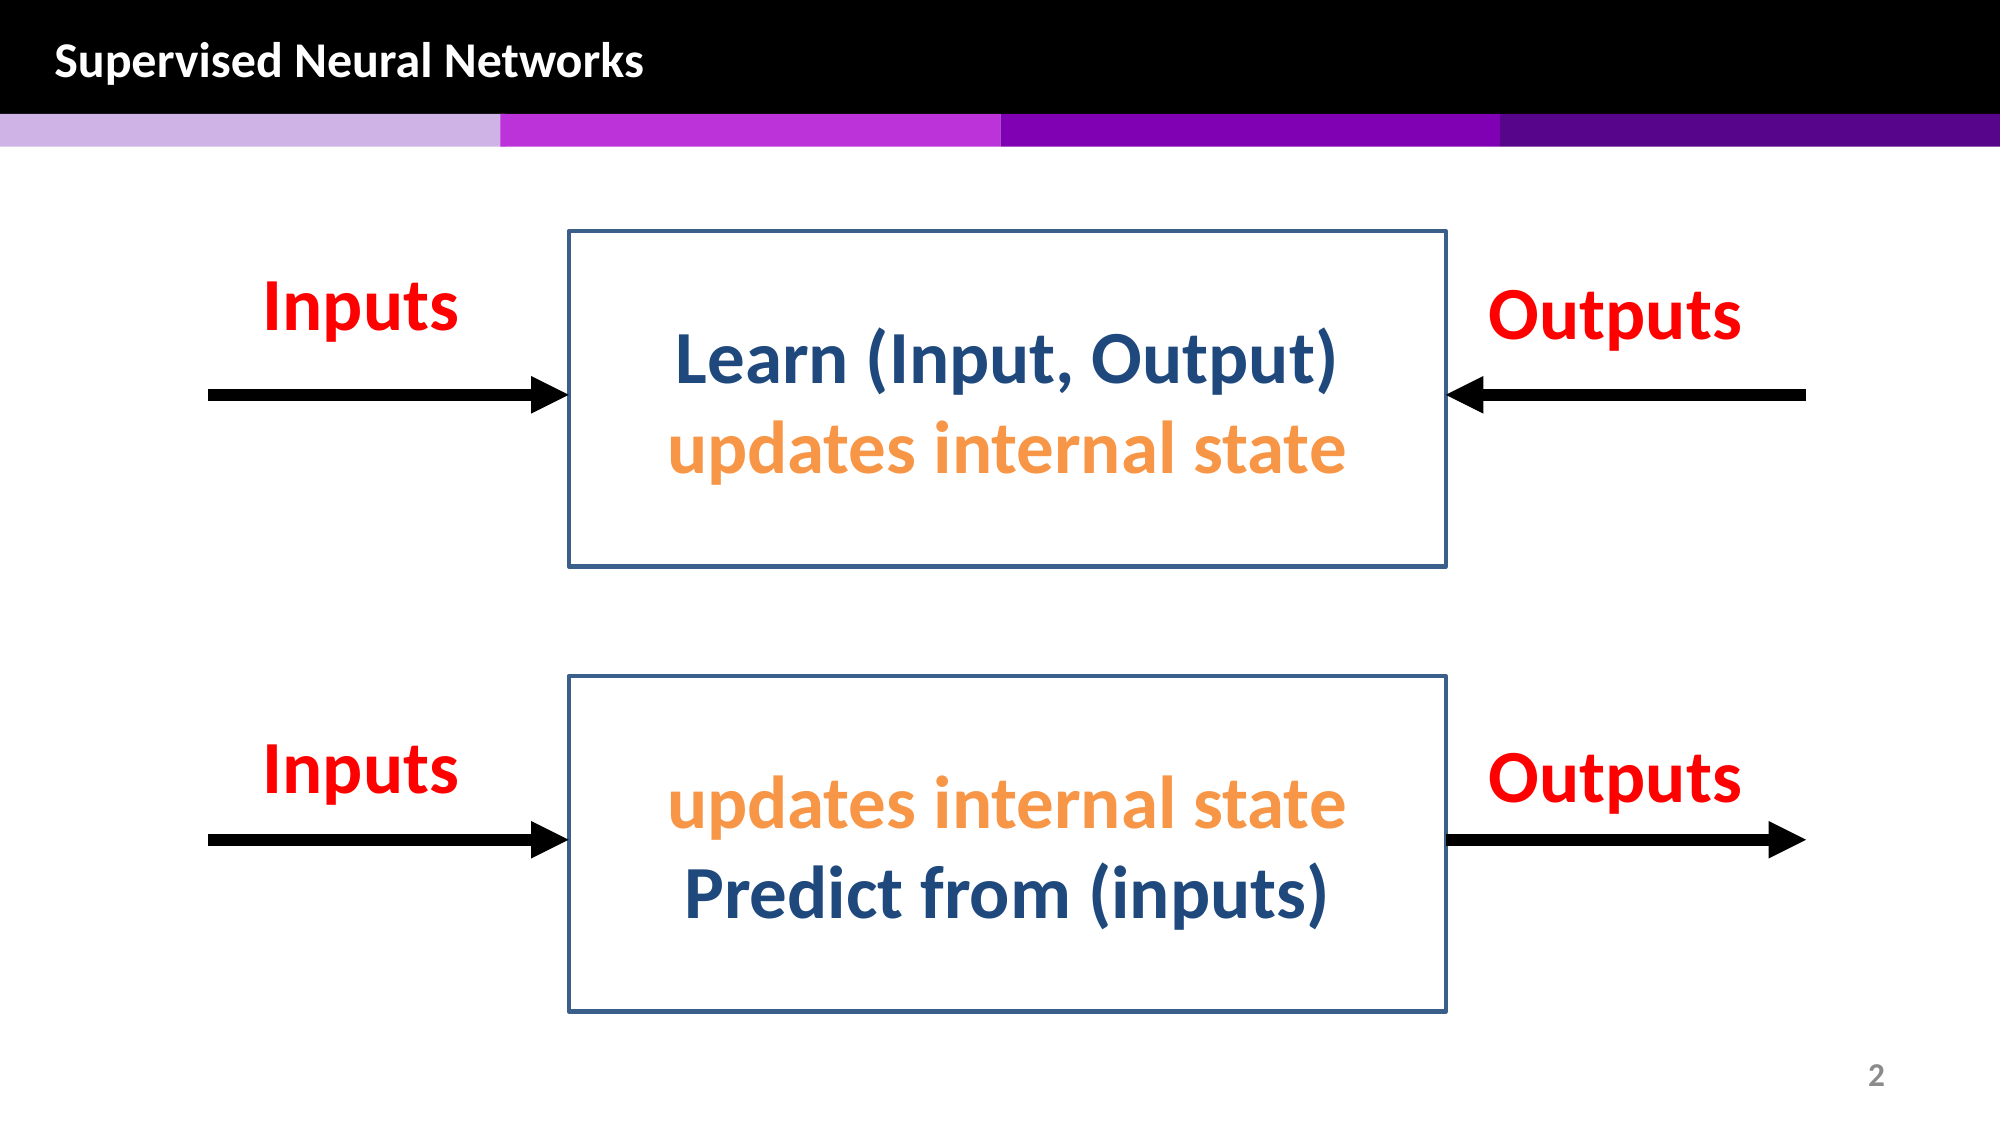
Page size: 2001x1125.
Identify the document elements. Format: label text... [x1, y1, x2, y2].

text_box Learn (Input, Output) updates internal state [567, 229, 1448, 569]
text_box Outputs [1473, 720, 1779, 826]
list Supervised Neural Networks [39, 1, 1964, 114]
text_box Outputs [1473, 257, 1779, 363]
text_box Inputs [247, 711, 496, 816]
text_box Inputs [247, 248, 496, 354]
text_box updates internal state Predict from (inputs) [567, 674, 1448, 1014]
